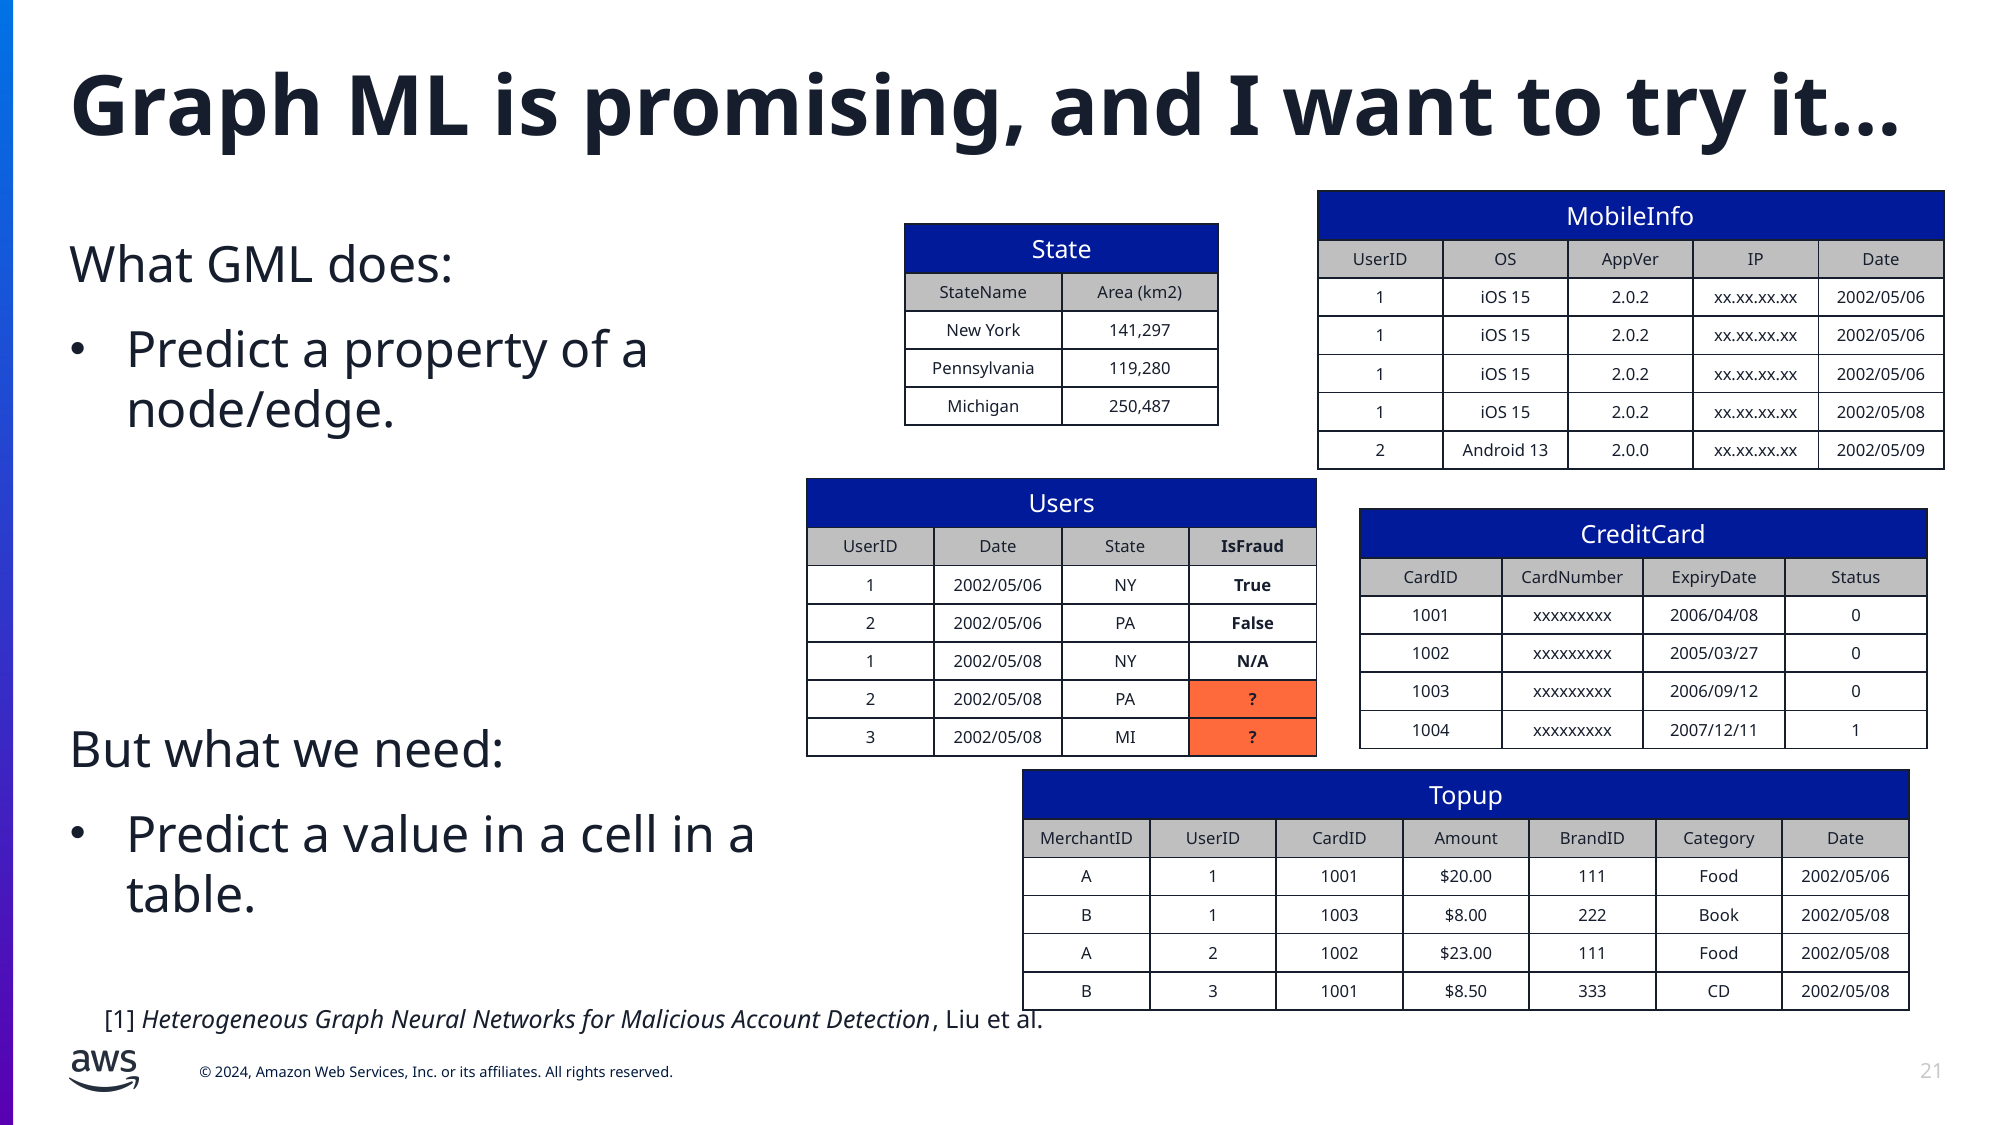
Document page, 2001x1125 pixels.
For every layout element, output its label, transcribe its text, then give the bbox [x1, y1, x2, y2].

table_cell xxxxxxxxx [1503, 673, 1642, 710]
table_header State [906, 225, 1217, 272]
table_cell 3 [808, 719, 933, 755]
table_cell StateName [906, 274, 1061, 310]
table_cell Book [1657, 896, 1781, 933]
table_cell 2 [808, 681, 933, 717]
table_cell NY [1063, 566, 1188, 603]
table_header Users [808, 479, 1316, 527]
table_cell 119,280 [1063, 350, 1217, 386]
table_cell 250,487 [1063, 388, 1217, 424]
table_header MobileInfo [1319, 192, 1943, 239]
table_cell 1001 [1361, 597, 1501, 633]
picture [69, 1050, 139, 1092]
table_cell xx.xx.xx.xx [1694, 317, 1818, 354]
table_cell NY [1063, 643, 1188, 679]
table_cell 2002/05/06 [1819, 279, 1943, 315]
table_cell OS [1444, 241, 1567, 277]
table_cell MI [1063, 719, 1188, 755]
table_cell CardNumber [1503, 559, 1642, 595]
list What GML does: Predict a property of a node/edge. But what we need: Predict a value in a cell in a table. [69, 224, 807, 937]
table_cell xx.xx.xx.xx [1694, 355, 1818, 392]
table_cell 1001 [1277, 858, 1402, 895]
table_cell 1 [1319, 355, 1442, 392]
table_cell 2.0.2 [1569, 317, 1692, 354]
table_cell Date [1819, 241, 1943, 277]
table_cell IsFraud [1190, 528, 1316, 565]
table_cell 1 [1786, 711, 1926, 748]
table_cell 2.0.2 [1569, 279, 1692, 315]
table_cell PA [1063, 681, 1188, 717]
table_cell Date [1783, 820, 1908, 857]
table_cell $8.00 [1404, 896, 1528, 933]
table_cell B [1024, 973, 1149, 995]
table_cell 222 [1530, 896, 1655, 933]
table_cell 0 [1786, 673, 1926, 710]
table_cell 2002/05/06 [935, 605, 1061, 641]
table_cell xx.xx.xx.xx [1694, 393, 1818, 430]
table_cell xx.xx.xx.xx [1694, 279, 1818, 315]
table_cell 2002/05/08 [1783, 934, 1908, 971]
table_cell UserID [1151, 820, 1275, 857]
table_cell 1 [1319, 393, 1442, 430]
table_cell 2002/05/08 [935, 681, 1061, 717]
table_cell Food [1657, 858, 1781, 895]
table_cell 1 [808, 643, 933, 679]
table_cell 111 [1530, 934, 1655, 971]
table_cell 2.0.0 [1569, 432, 1692, 468]
table_cell 2002/05/08 [1819, 393, 1943, 430]
table_cell 2007/12/11 [1644, 711, 1784, 748]
table_cell ExpiryDate [1644, 559, 1784, 595]
table_cell 2002/05/06 [1783, 858, 1908, 895]
table_cell ? [1190, 719, 1316, 755]
table_cell CardID [1277, 820, 1402, 857]
table_cell 2002/05/08 [1783, 973, 1908, 1009]
table_cell 2002/05/06 [1819, 317, 1943, 354]
table_cell 1002 [1277, 934, 1402, 971]
text_box [1] Heterogeneous Graph Neural Networks for Malicious Account Detection, Liu et al. [104, 995, 1510, 1041]
slide_number 21 [1493, 1041, 1944, 1102]
table_cell 2 [1319, 432, 1442, 468]
table_cell iOS 15 [1444, 279, 1567, 315]
table_header Topup [1024, 771, 1908, 818]
table_cell A [1024, 858, 1149, 895]
table_cell 2002/05/08 [1783, 896, 1908, 933]
table_cell ? [1190, 681, 1316, 717]
table_cell Date [935, 528, 1061, 565]
table_cell 2 [808, 605, 933, 641]
table_cell Michigan [906, 388, 1061, 424]
table_cell State [1063, 528, 1188, 565]
table_header CreditCard [1361, 510, 1926, 557]
table_cell 1001 [1277, 973, 1402, 995]
table_cell IP [1694, 241, 1818, 277]
table_cell New York [906, 312, 1061, 348]
table_cell 3 [1151, 973, 1275, 995]
table_cell 2002/05/08 [935, 719, 1061, 755]
table_cell 2006/09/12 [1644, 673, 1784, 710]
table_cell True [1190, 566, 1316, 603]
table_cell 2005/03/27 [1644, 635, 1784, 671]
table_cell 111 [1530, 858, 1655, 895]
table_cell 0 [1786, 635, 1926, 671]
table_cell AppVer [1569, 241, 1692, 277]
table_cell xxxxxxxxx [1503, 635, 1642, 671]
table_cell Pennsylvania [906, 350, 1061, 386]
table_cell CardID [1361, 559, 1501, 595]
table_cell 2002/05/09 [1819, 432, 1943, 468]
table_cell 2 [1151, 934, 1275, 971]
table_cell Category [1657, 820, 1781, 857]
table_cell xxxxxxxxx [1503, 597, 1642, 633]
table_cell 333 [1530, 973, 1655, 1009]
table_cell 1 [1151, 896, 1275, 933]
table_cell $8.50 [1404, 973, 1528, 1009]
table_cell 141,297 [1063, 312, 1217, 348]
table_cell 1002 [1361, 635, 1501, 671]
table_cell 1 [1319, 317, 1442, 354]
table_cell 2.0.2 [1569, 393, 1692, 430]
table_cell False [1190, 605, 1316, 641]
table_cell 2002/05/06 [1819, 355, 1943, 392]
table_cell 2.0.2 [1569, 355, 1692, 392]
table_cell 1003 [1361, 673, 1501, 710]
table_cell UserID [808, 528, 933, 565]
table_cell 0 [1786, 597, 1926, 633]
table_cell iOS 15 [1444, 355, 1567, 392]
table_cell 2002/05/06 [935, 566, 1061, 603]
table_cell BrandID [1530, 820, 1655, 857]
table_cell MerchantID [1024, 820, 1149, 857]
table_cell Food [1657, 934, 1781, 971]
table_cell $23.00 [1404, 934, 1528, 971]
table_cell Status [1786, 559, 1926, 595]
table_cell iOS 15 [1444, 317, 1567, 354]
table_cell Area (km2) [1063, 274, 1217, 310]
table_cell $20.00 [1404, 858, 1528, 895]
table_cell PA [1063, 605, 1188, 641]
table_cell 1003 [1277, 896, 1402, 933]
table_cell B [1024, 896, 1149, 933]
table_cell Android 13 [1444, 432, 1567, 468]
table_cell A [1024, 934, 1149, 971]
title Graph ML is promising, and I want to try it… [69, 56, 1944, 163]
table_cell UserID [1319, 241, 1442, 277]
table_cell CD [1657, 973, 1781, 1009]
table_cell N/A [1190, 643, 1316, 679]
table_cell 2006/04/08 [1644, 597, 1784, 633]
table_cell 2002/05/08 [935, 643, 1061, 679]
table_cell Amount [1404, 820, 1528, 857]
table_cell xxxxxxxxx [1503, 711, 1642, 748]
table_cell 1 [1151, 858, 1275, 895]
table_cell iOS 15 [1444, 393, 1567, 430]
table_cell 1 [808, 566, 933, 603]
table_cell 1004 [1361, 711, 1501, 748]
table_cell 1 [1319, 279, 1442, 315]
table_cell xx.xx.xx.xx [1694, 432, 1818, 468]
